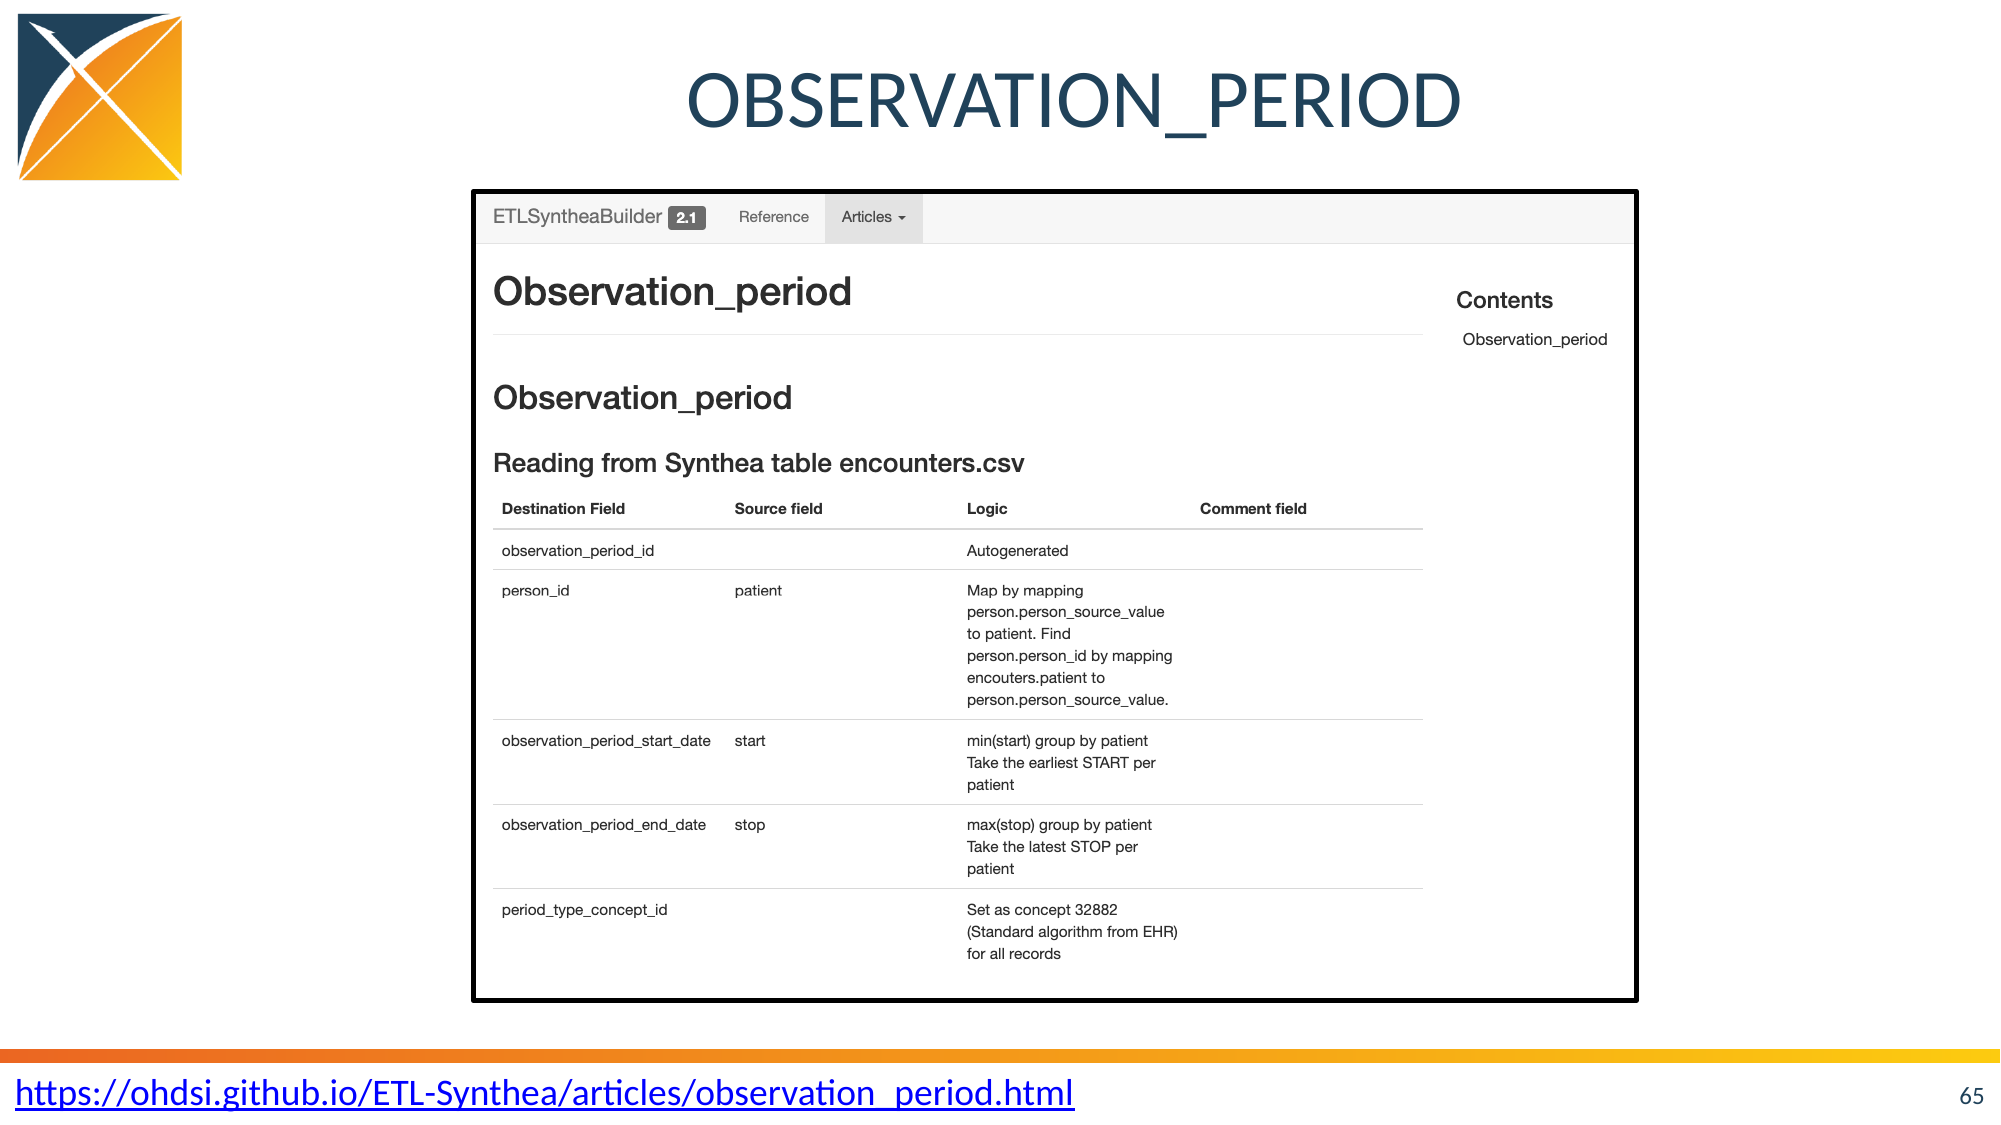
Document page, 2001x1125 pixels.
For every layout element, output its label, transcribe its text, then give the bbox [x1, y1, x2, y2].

picture [0, 0, 206, 200]
text_box https://ohdsi.github.io/ETL-Synthea/articles/observation_period.html [0, 1060, 1348, 1121]
title OBSERVATION_PERIOD [249, 24, 1900, 163]
slide_number 65 [1533, 1065, 2000, 1125]
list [475, 193, 1635, 999]
